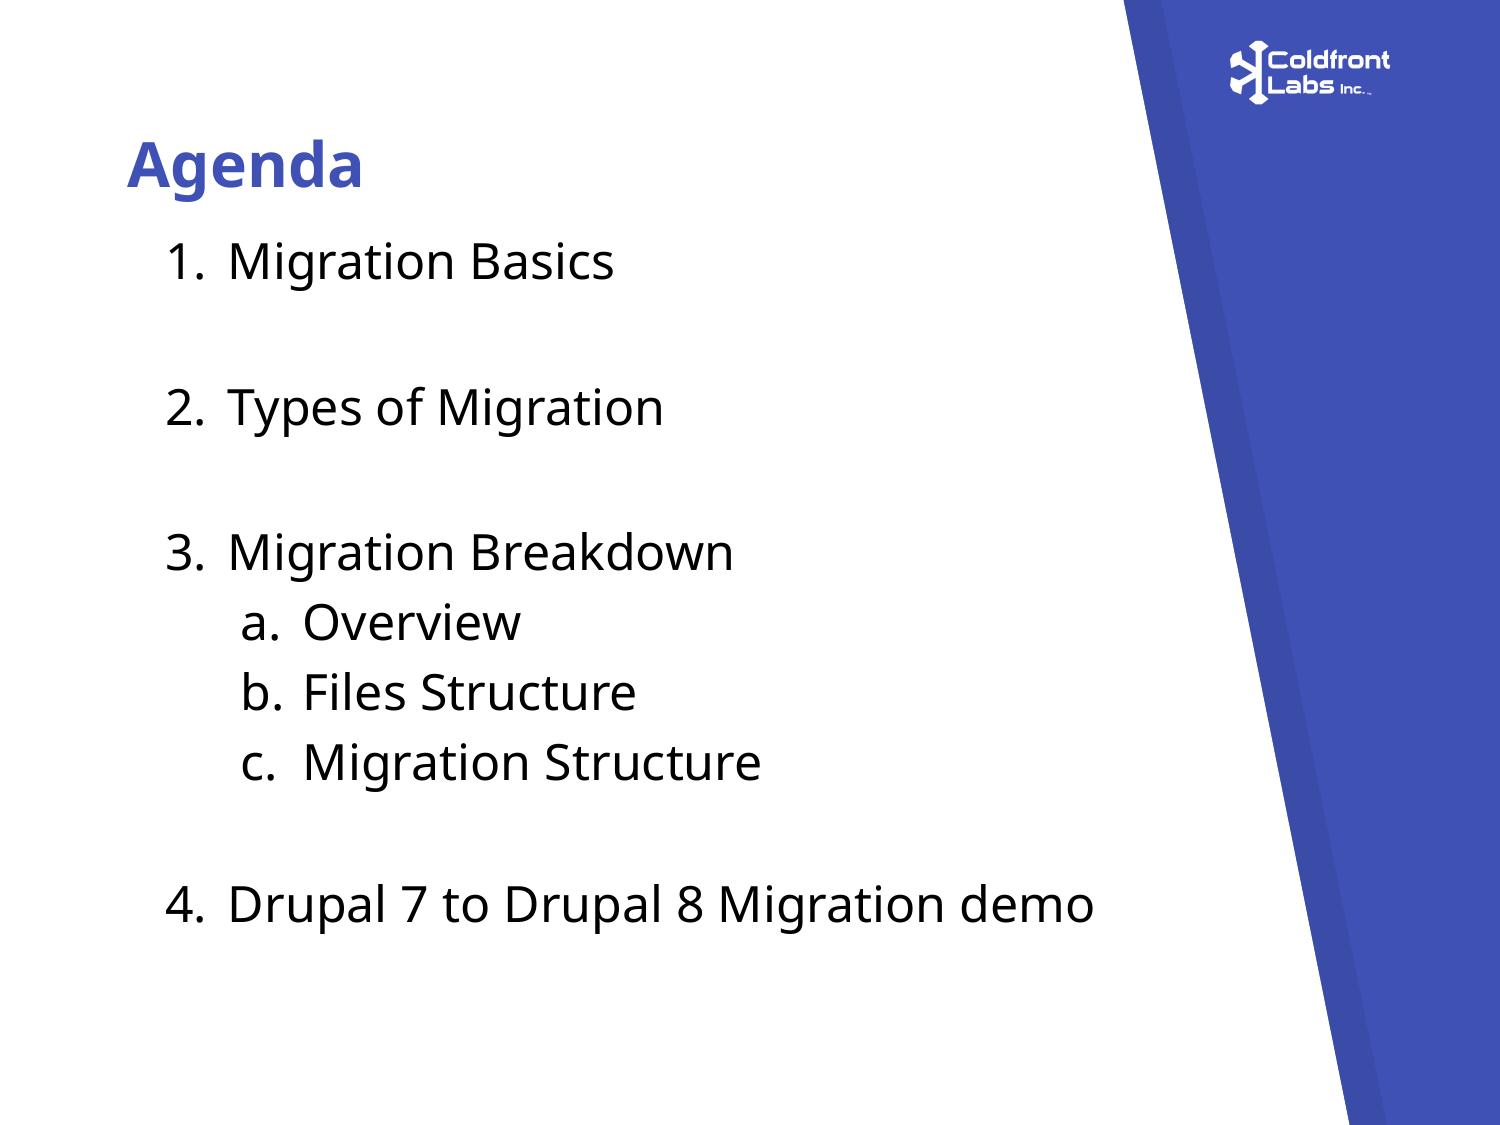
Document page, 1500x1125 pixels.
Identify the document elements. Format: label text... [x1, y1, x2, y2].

text_box Agenda [112, 24, 856, 216]
picture [1224, 35, 1396, 110]
text_box Migration Basics Types of Migration Migration Breakdown Overview Files Structure Migration Structure Drupal 7 to Drupal 8 Migration demo [137, 215, 1168, 808]
